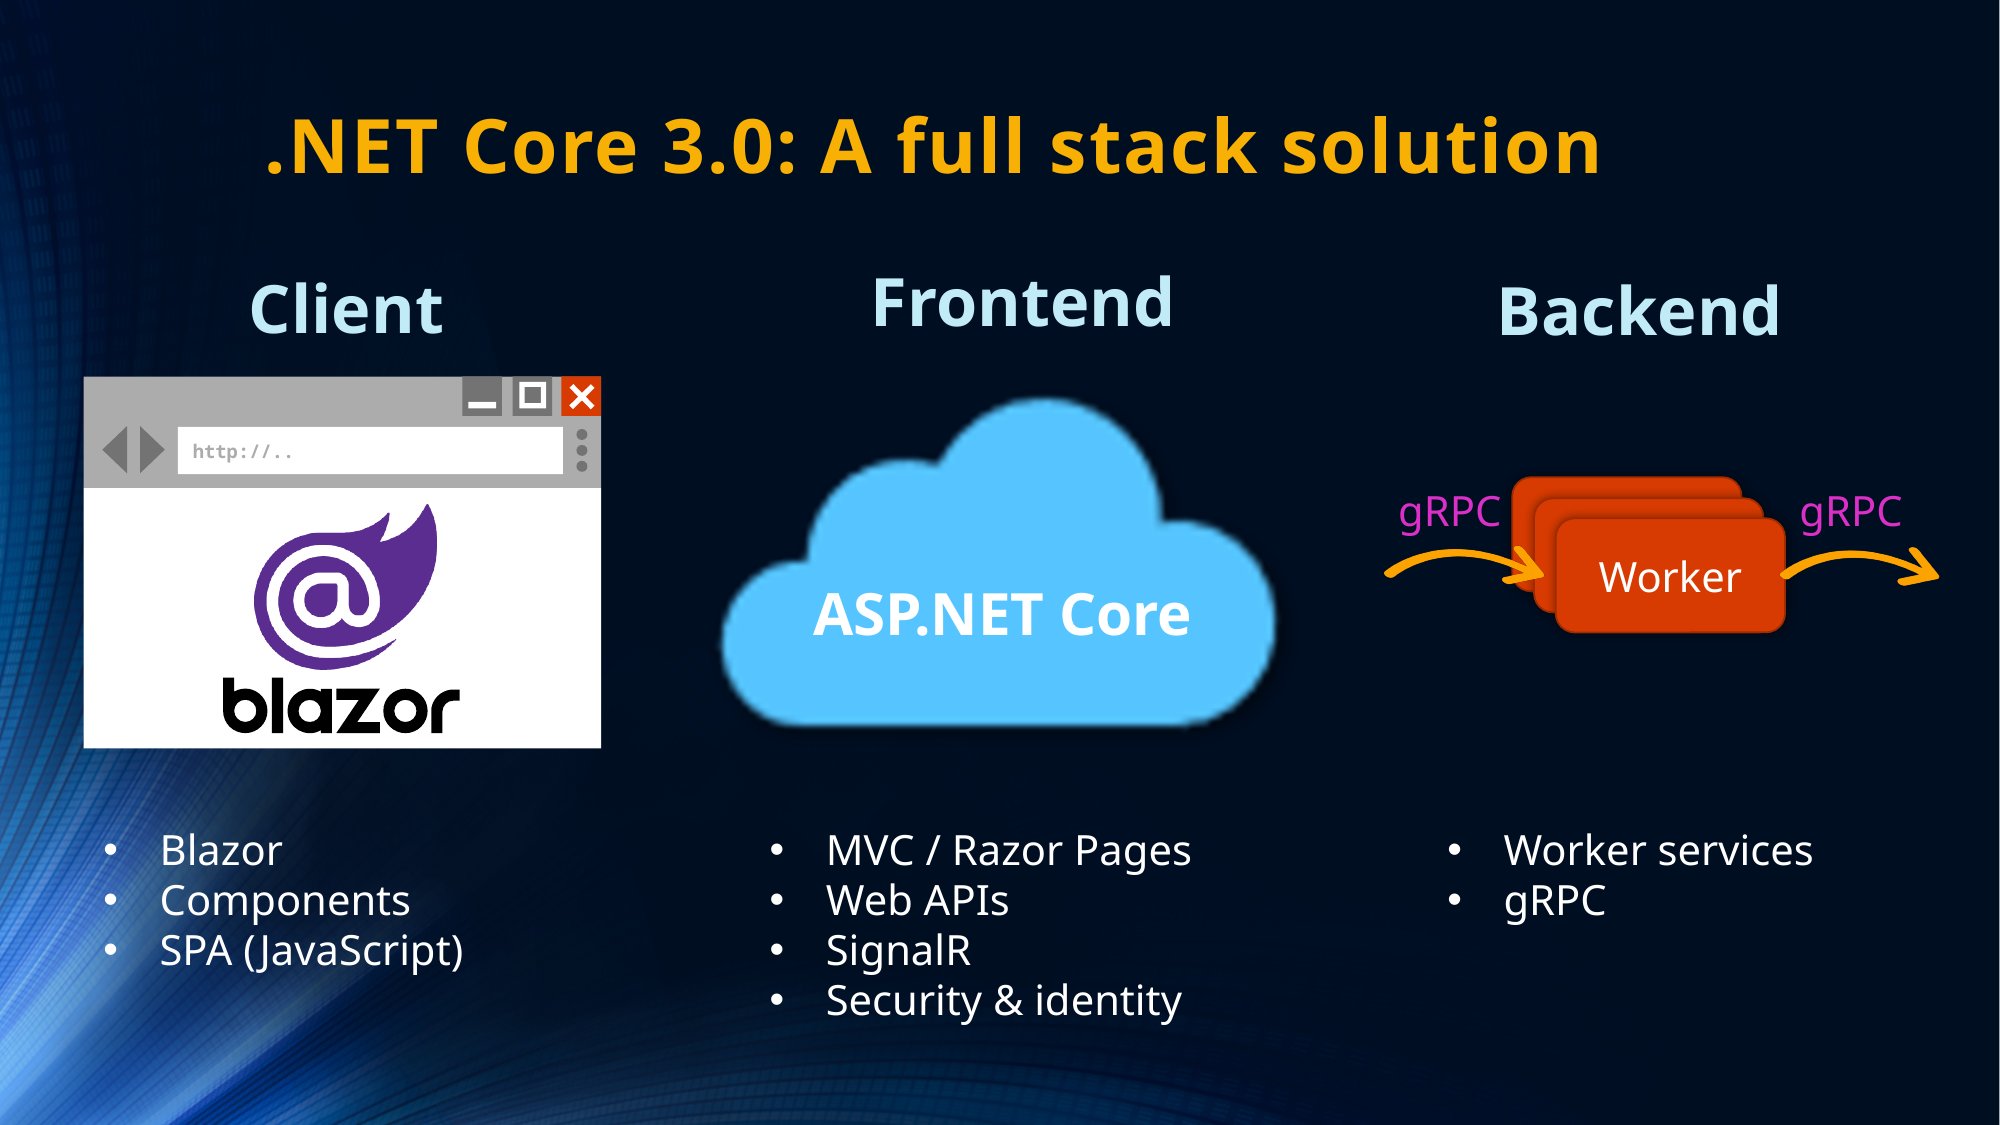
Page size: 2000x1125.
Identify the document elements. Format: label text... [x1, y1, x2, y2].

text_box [684, 236, 1313, 889]
text_box MVC / Razor Pages Web APIs SignalR Security & identity [769, 907, 1230, 1024]
text_box Client [248, 266, 445, 347]
title .NET Core 3.0: A full stack solution [249, 62, 1750, 288]
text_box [83, 376, 602, 749]
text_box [1374, 477, 1954, 633]
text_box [223, 495, 460, 734]
text_box Backend [1496, 268, 1783, 349]
picture [0, 0, 2000, 1125]
text_box Blazor Components SPA (JavaScript) [103, 823, 564, 974]
text_box Worker services gRPC [1447, 823, 1908, 924]
